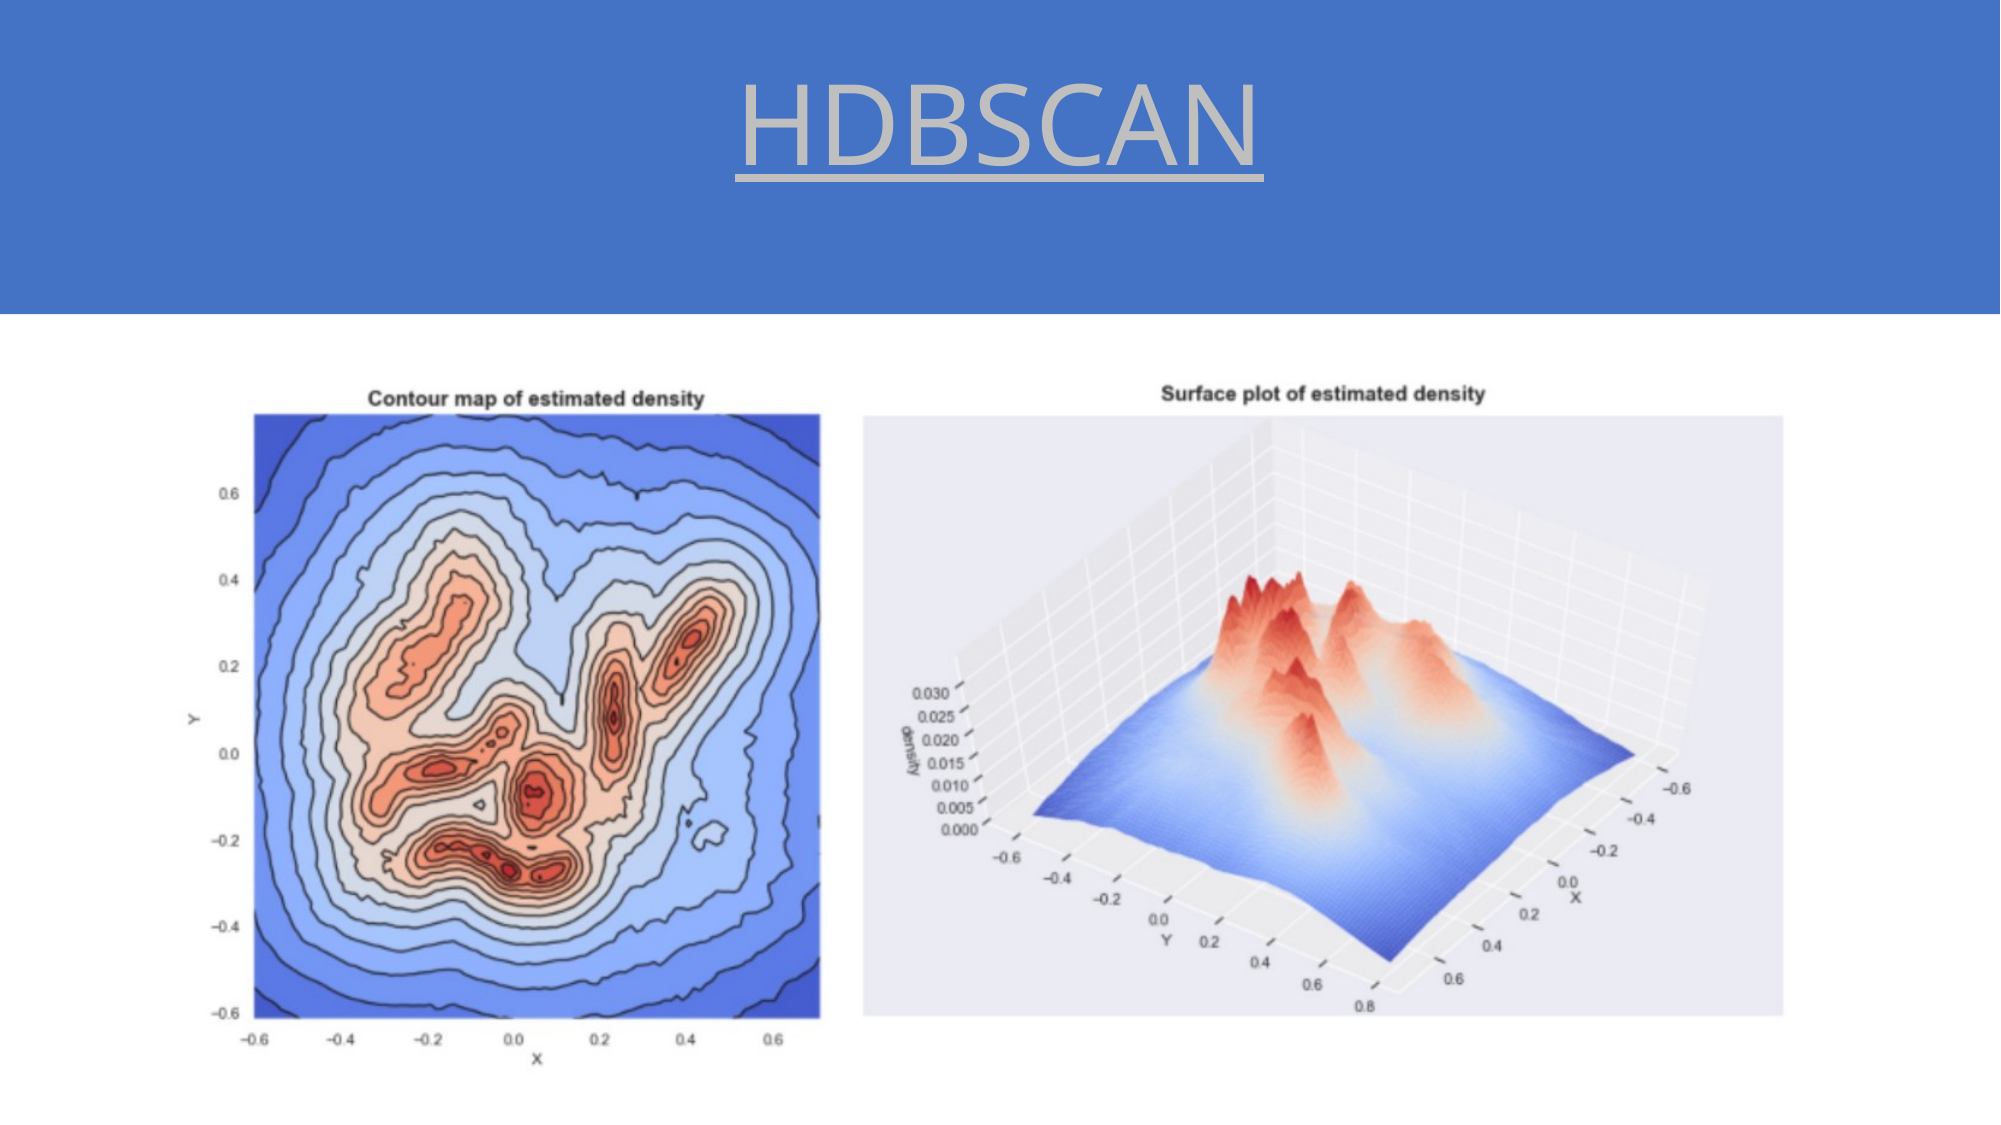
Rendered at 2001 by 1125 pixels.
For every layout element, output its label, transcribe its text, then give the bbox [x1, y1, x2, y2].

title HDBSCAN [137, 47, 1863, 201]
picture [151, 361, 1833, 1094]
text_box [0, 0, 2000, 315]
